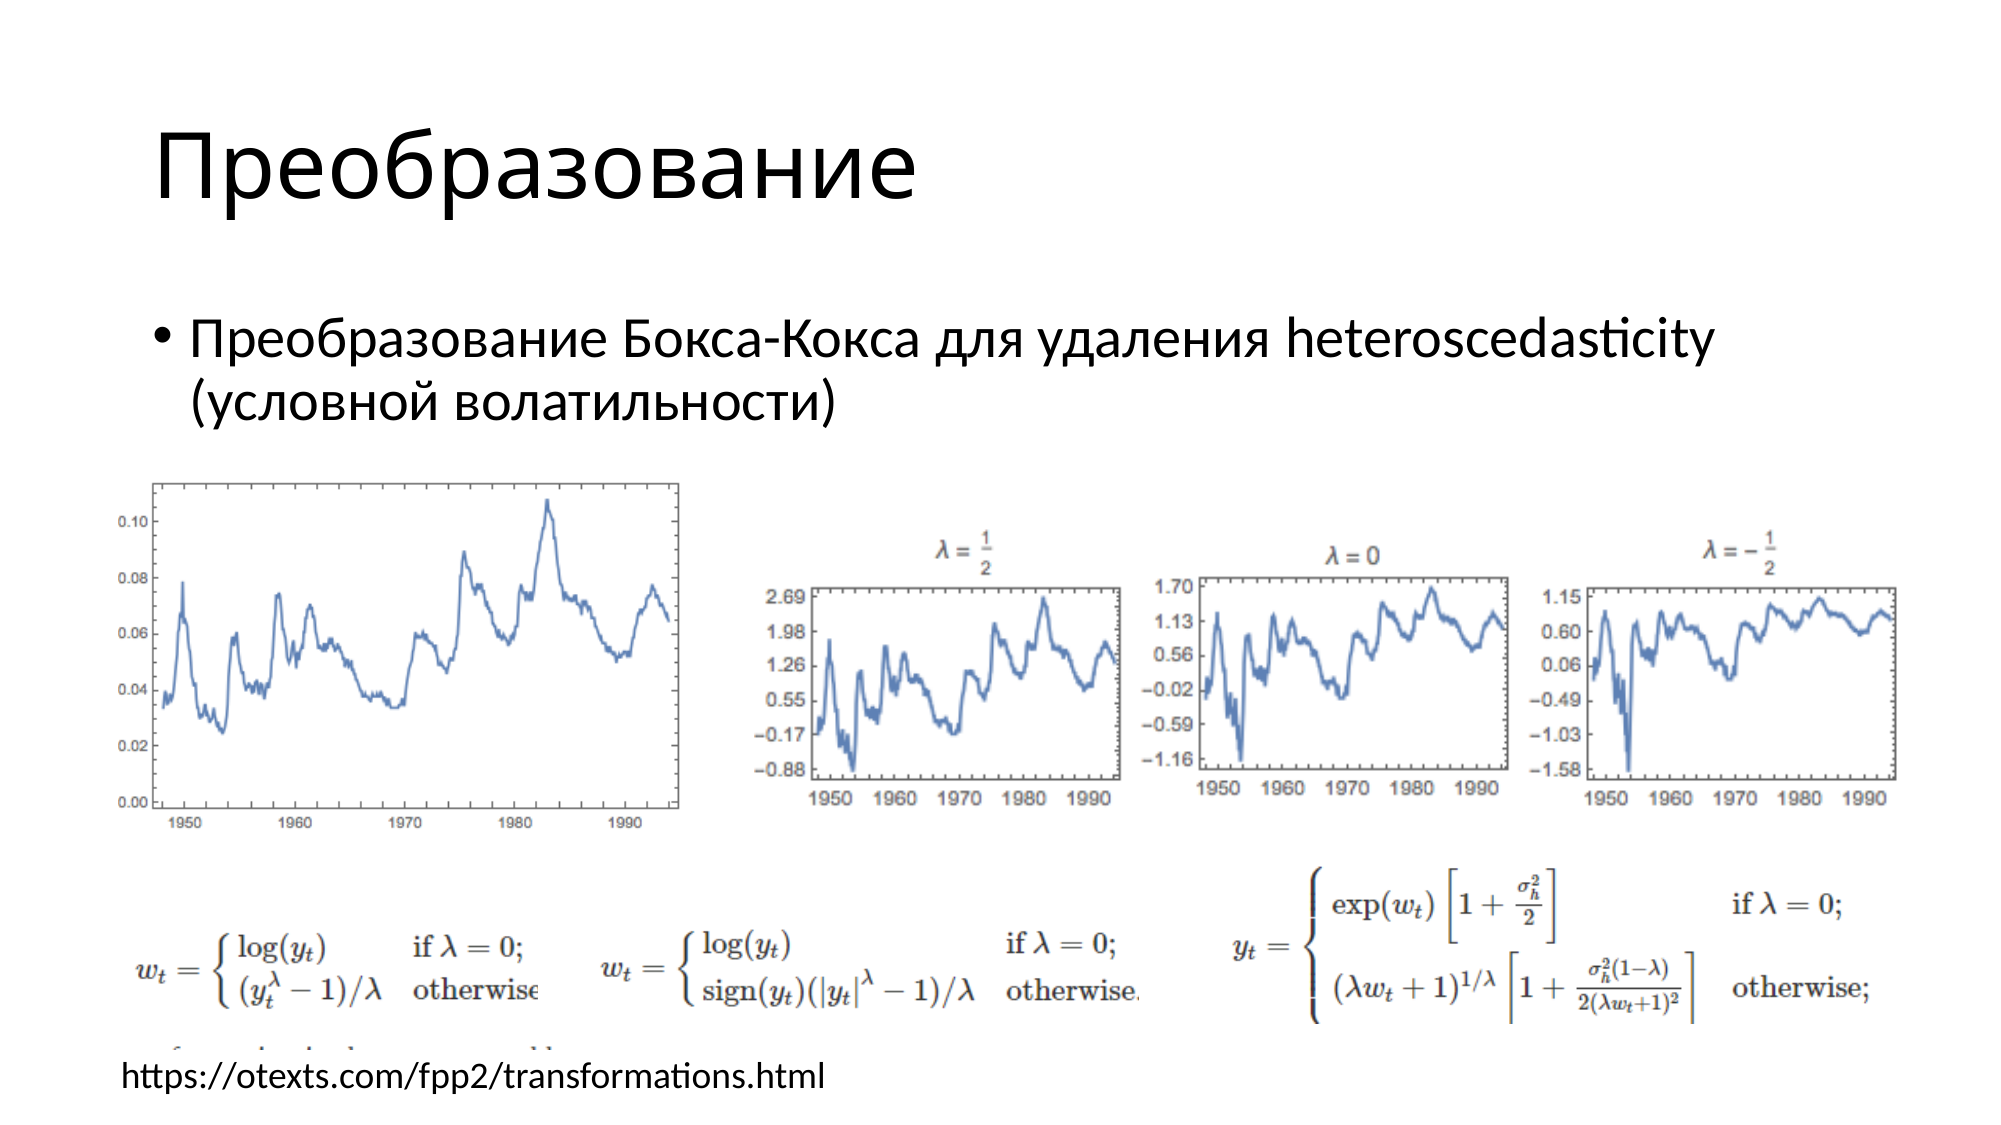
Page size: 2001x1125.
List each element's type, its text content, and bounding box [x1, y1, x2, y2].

title Преобразование [137, 59, 1863, 278]
picture [754, 526, 1899, 816]
picture [101, 845, 1935, 1050]
list Преобразование Бокса-Кокса для удаления heteroscedasticity (условной волатильности) [137, 299, 1863, 894]
text_box https://otexts.com/fpp2/transformations.html [106, 1044, 842, 1104]
picture [118, 477, 681, 836]
